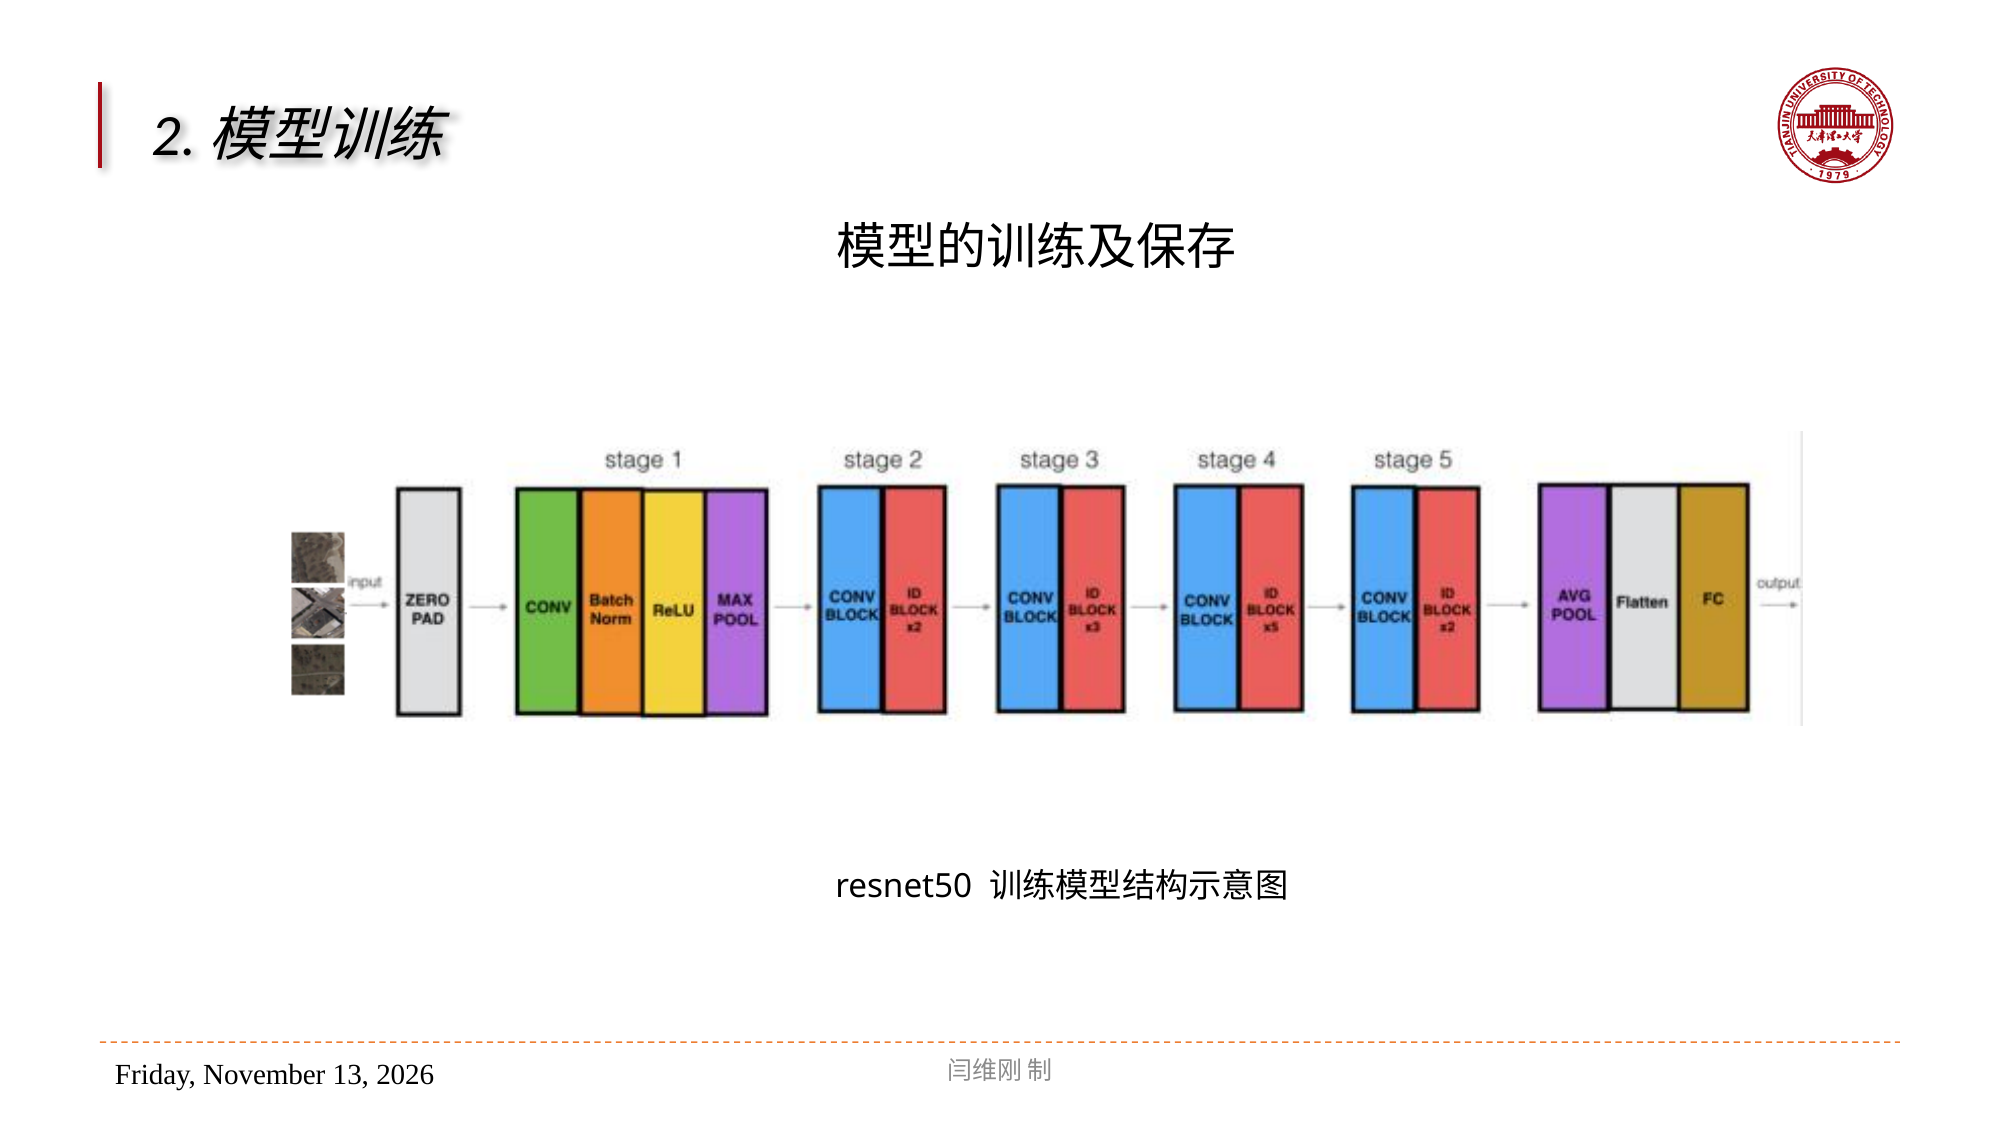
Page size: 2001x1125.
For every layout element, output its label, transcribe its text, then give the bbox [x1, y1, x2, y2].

text_box 模型的训练及保存 [821, 207, 1337, 283]
picture [1770, 60, 1900, 190]
text_box resnet50 训练模型结构示意图 [820, 856, 1304, 912]
slide_number [1449, 1042, 1900, 1103]
footer 闫维刚 制 [662, 1042, 1338, 1103]
slide_number [99, 1042, 550, 1103]
picture [283, 431, 1803, 727]
text_box 2.模型训练 [136, 88, 1272, 175]
